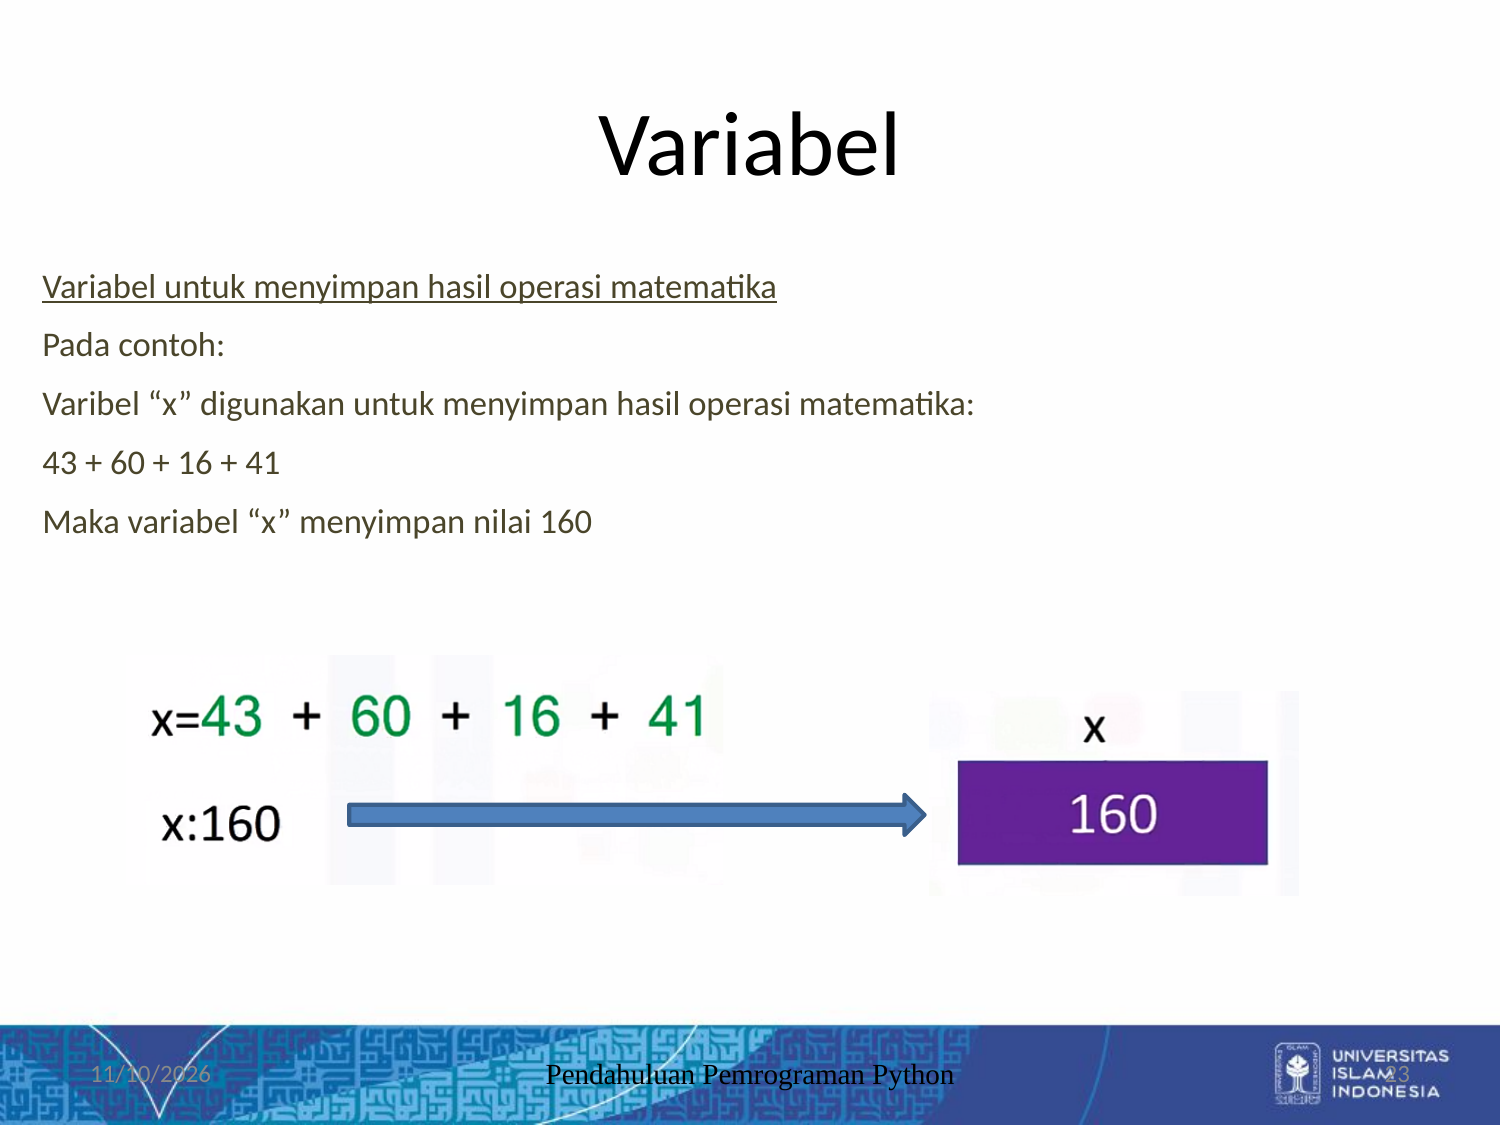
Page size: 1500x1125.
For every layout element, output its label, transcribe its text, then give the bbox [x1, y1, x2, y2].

slide_number 23 [1074, 1042, 1425, 1103]
footer Pendahuluan Pemrograman Python [512, 1042, 988, 1103]
text_box Variabel untuk menyimpan hasil operasi matematika Pada contoh: Varibel “x” digunakan untuk menyimpan hasil operasi matematika: 43 + 60 + 16 + 41 Maka variabel “x” menyimpan nilai 160 [27, 255, 1474, 549]
text_box [729, 792, 923, 837]
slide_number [75, 1042, 425, 1103]
title Variabel [75, 45, 1425, 233]
picture [0, 0, 1500, 1125]
